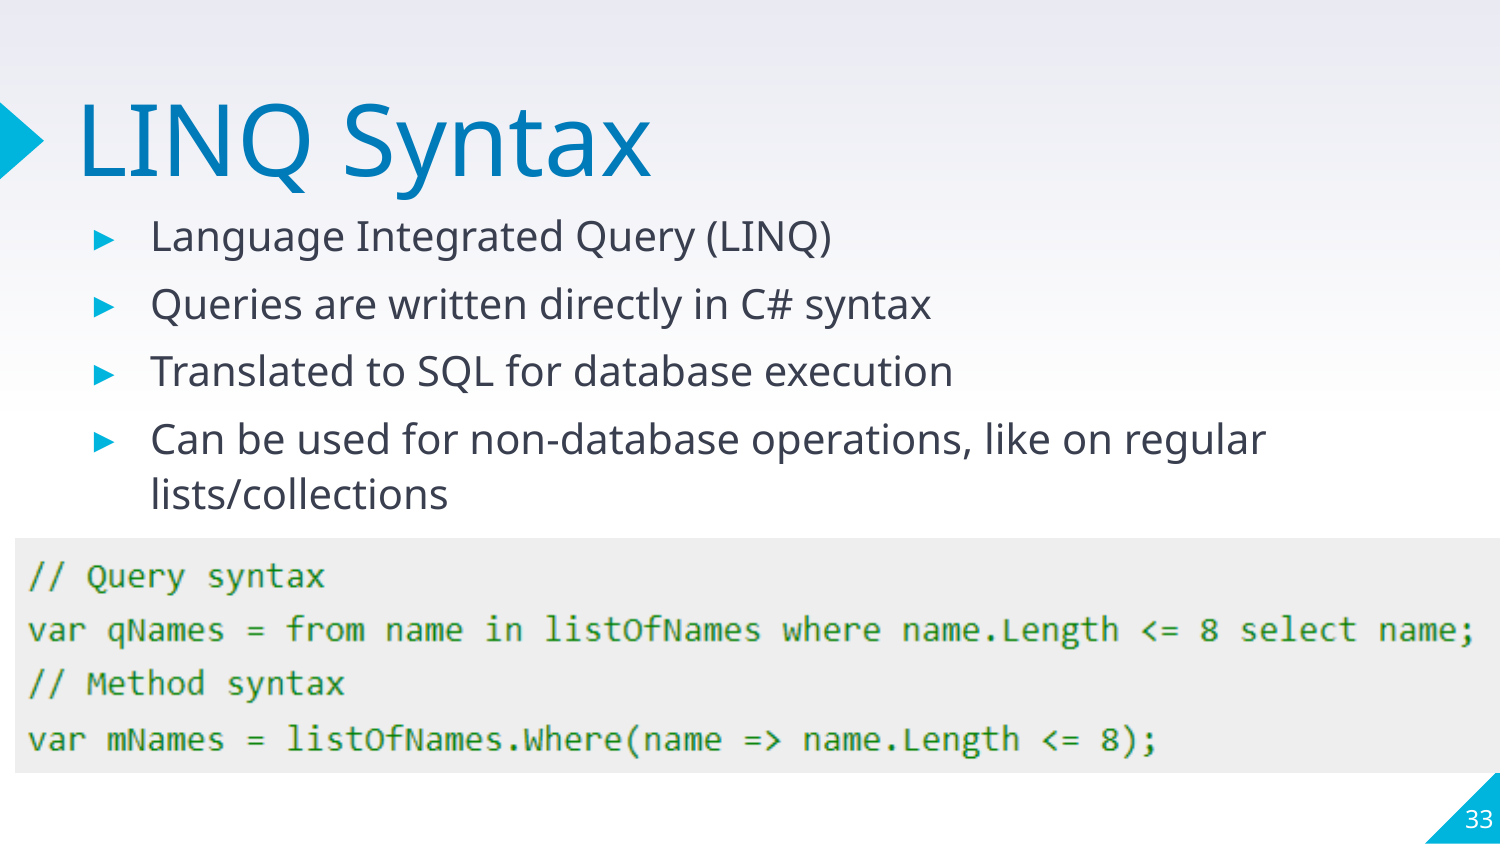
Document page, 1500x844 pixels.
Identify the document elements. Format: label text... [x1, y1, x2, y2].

slide_number 33 [1418, 781, 1494, 838]
picture [15, 538, 1500, 778]
title LINQ Syntax [75, 99, 1001, 205]
list Language Integrated Query (LINQ) Queries are written directly in C# syntax Translated to SQL for database execution Can be used for non-database operations, like on regular lists/collections [75, 205, 1500, 537]
